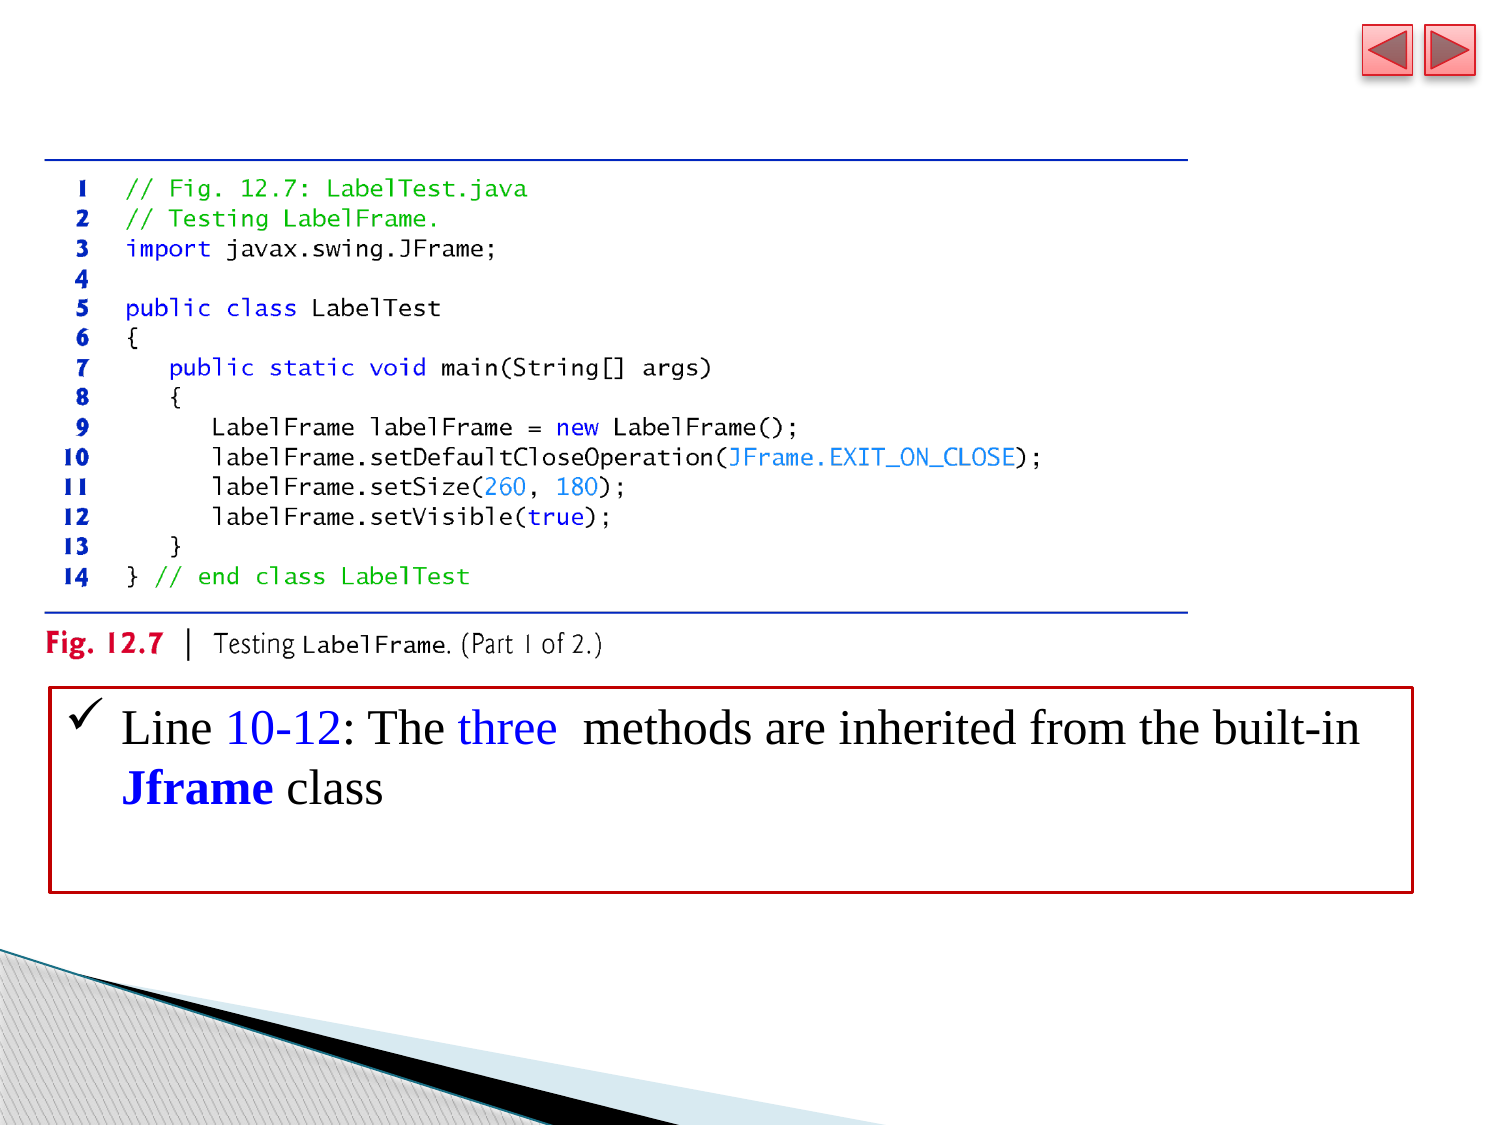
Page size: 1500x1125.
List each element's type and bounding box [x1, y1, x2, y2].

picture [0, 106, 1500, 1018]
